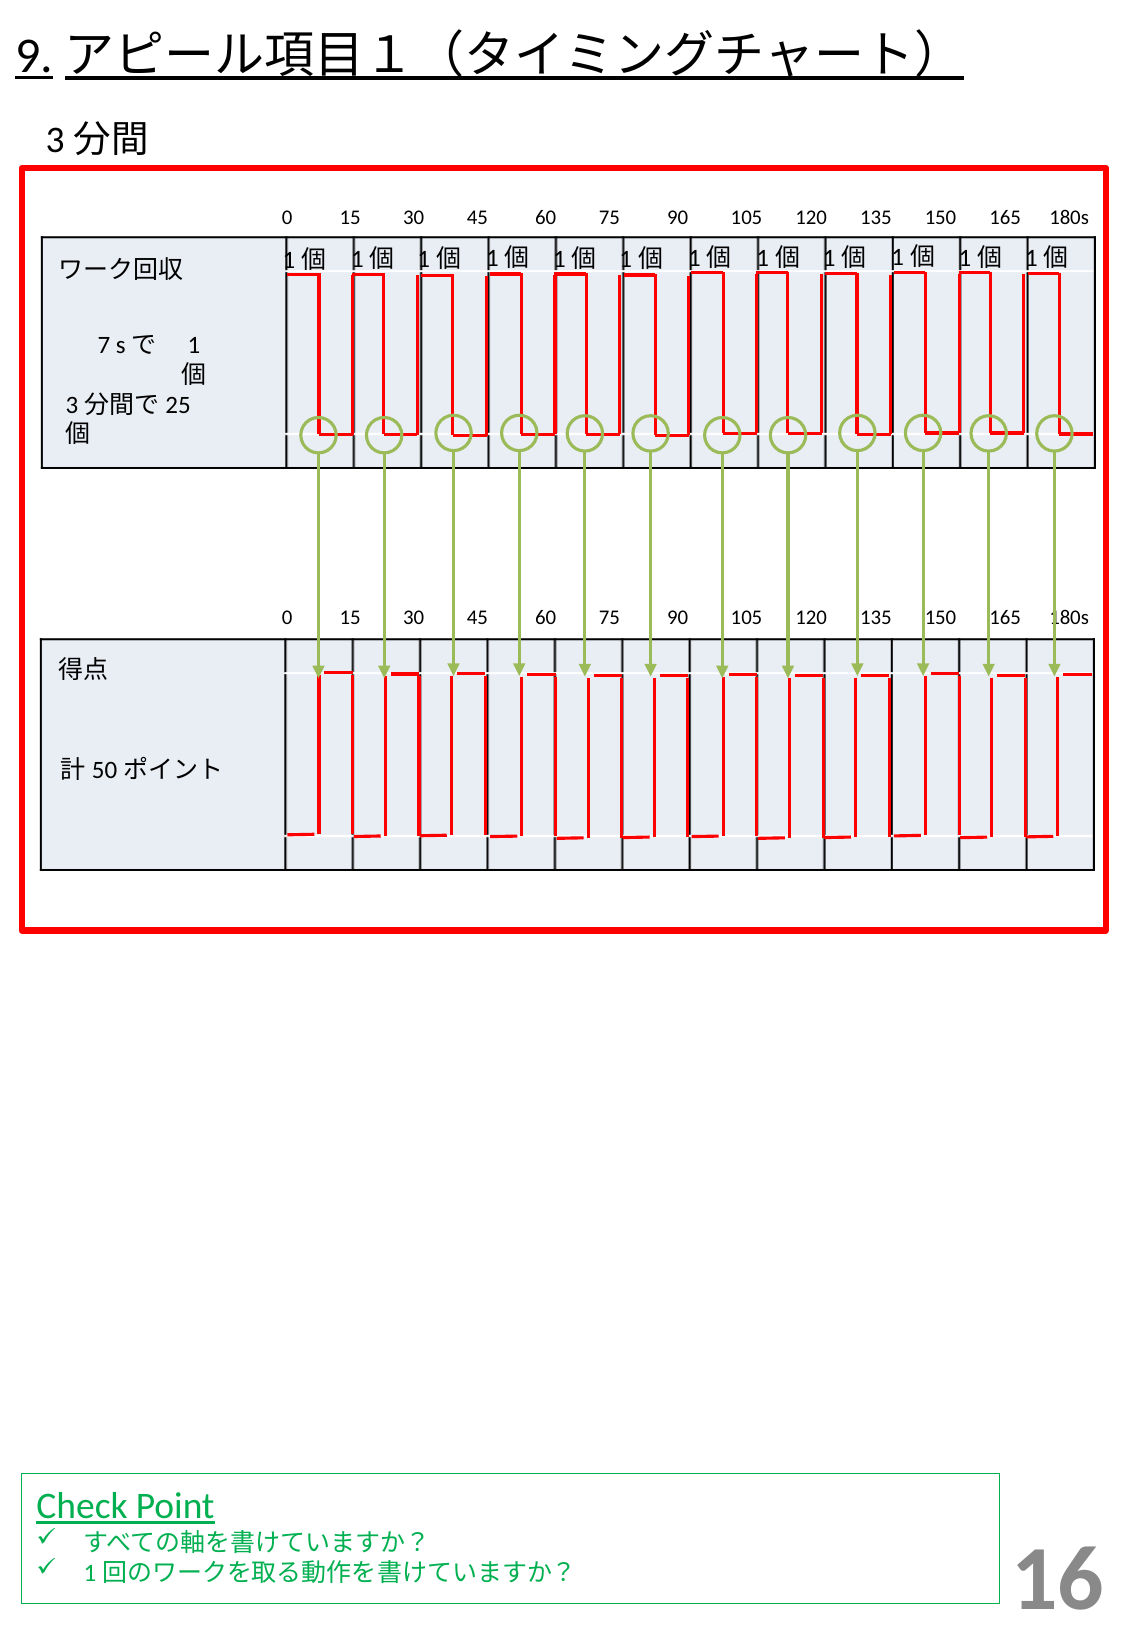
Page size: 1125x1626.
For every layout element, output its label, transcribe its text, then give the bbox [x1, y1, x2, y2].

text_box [287, 672, 484, 837]
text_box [334, 233, 535, 281]
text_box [43, 195, 1125, 397]
text_box 3分間 [30, 107, 315, 166]
text_box [20, 166, 1108, 933]
text_box Check Point すべての軸を書けていますか？ 1回のワークを取る動作を書けていますか？ [21, 1473, 1000, 1604]
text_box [739, 232, 942, 280]
picture [1073, 397, 1097, 471]
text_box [893, 673, 1092, 838]
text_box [704, 415, 1073, 679]
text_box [691, 271, 1094, 435]
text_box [490, 673, 689, 839]
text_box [691, 673, 888, 839]
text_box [536, 233, 737, 281]
slide_number 16 [857, 1529, 1120, 1616]
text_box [300, 415, 669, 679]
picture [40, 236, 300, 471]
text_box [39, 595, 1125, 872]
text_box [287, 272, 686, 436]
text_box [941, 233, 1086, 280]
title 9.アピール項目１（タイミングチャート） [0, 9, 1125, 96]
picture [669, 397, 704, 471]
